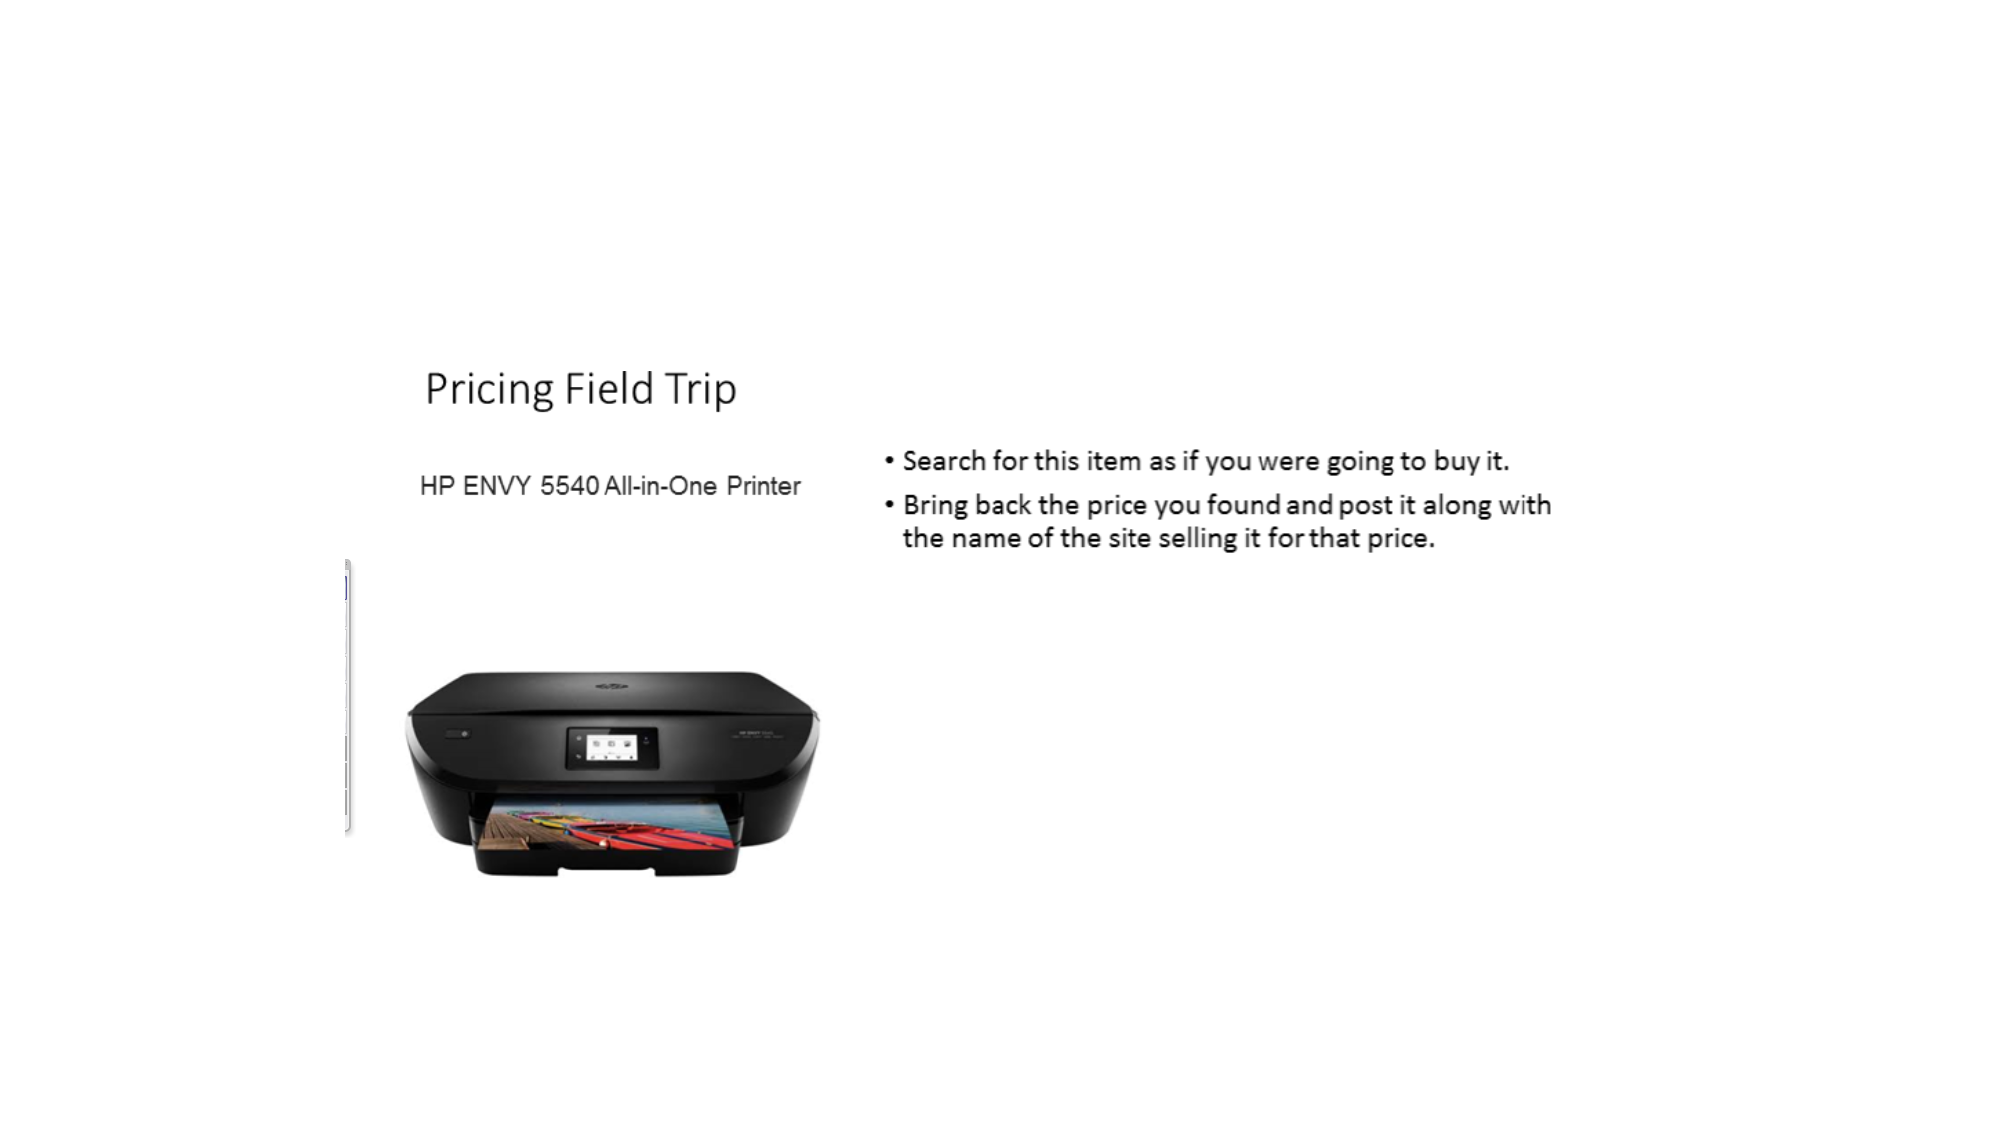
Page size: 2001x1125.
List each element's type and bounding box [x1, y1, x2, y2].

list [345, 299, 1655, 1014]
